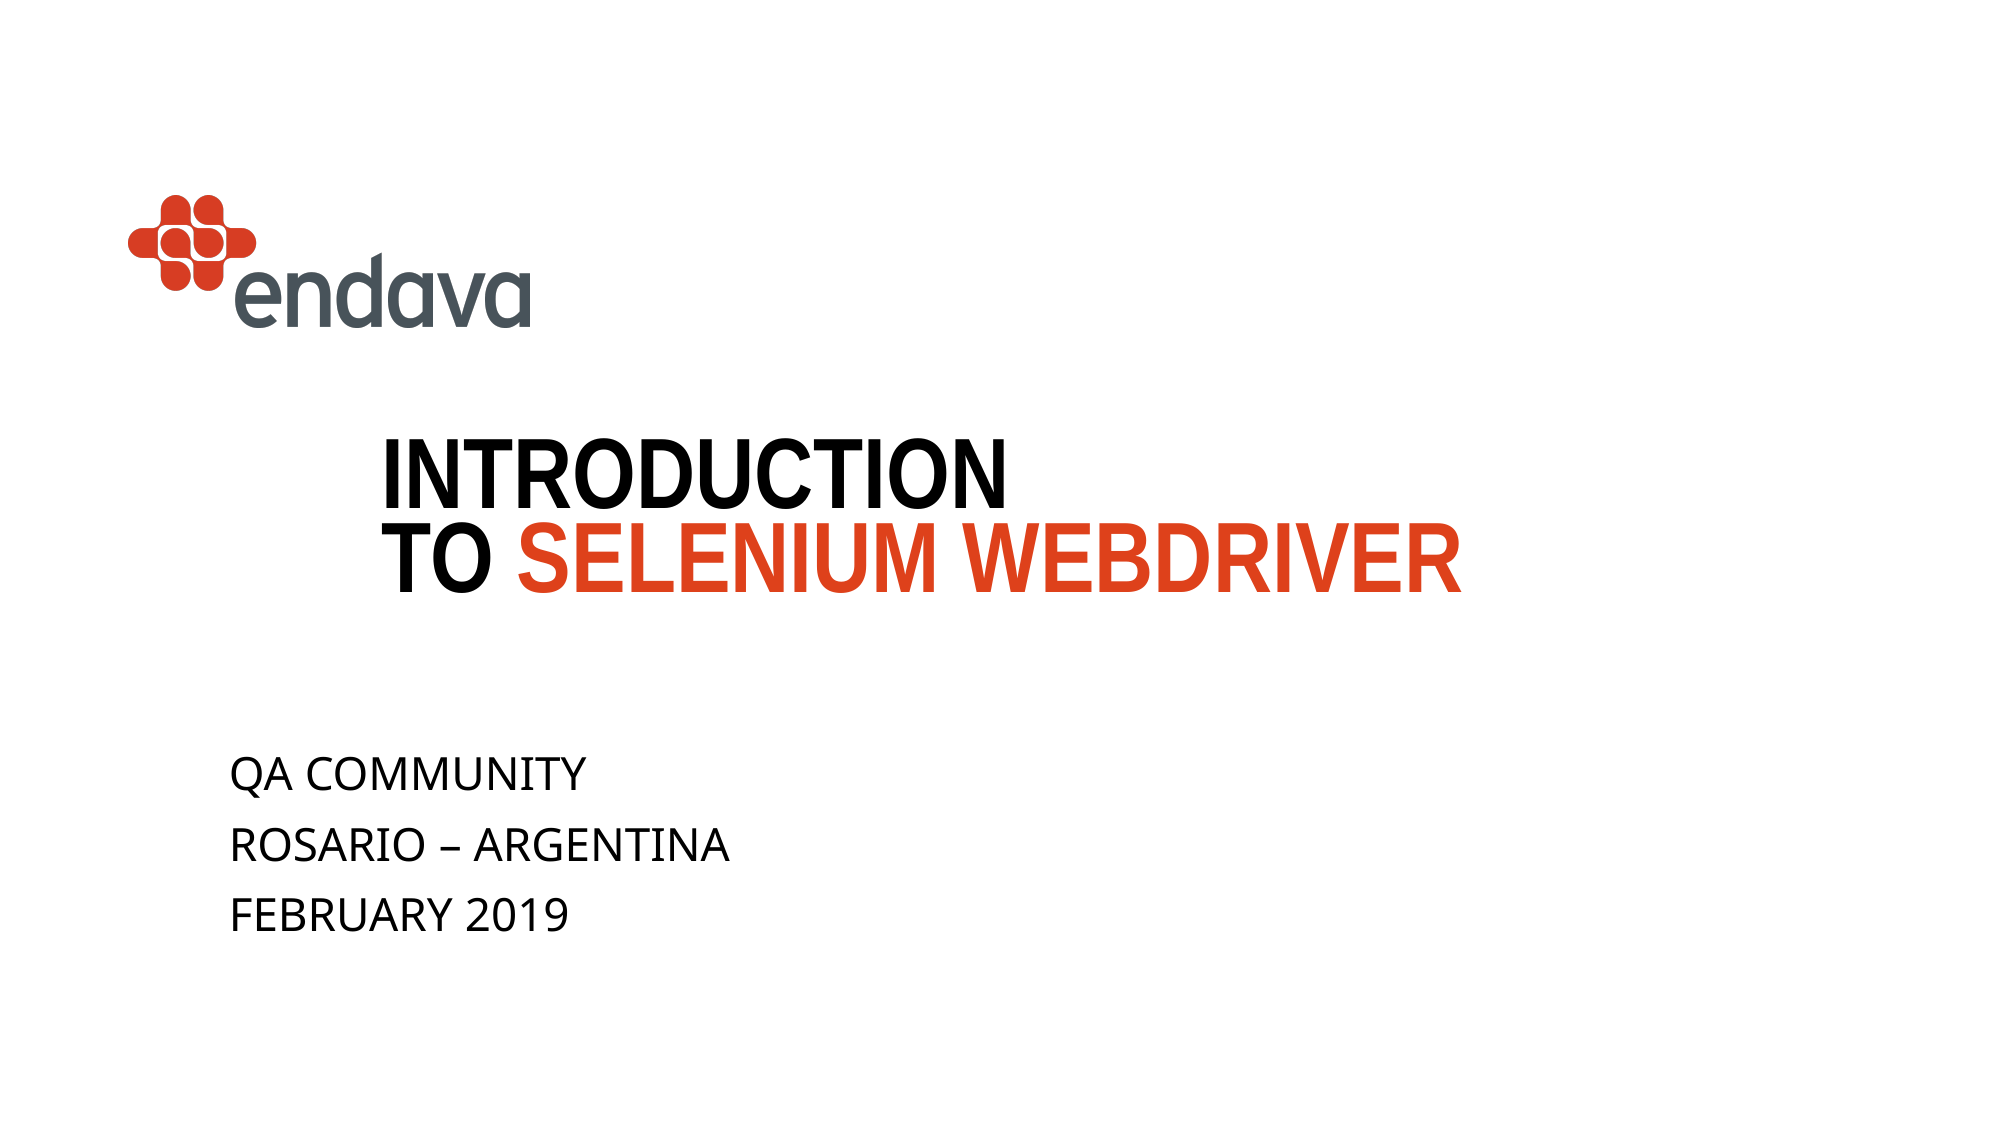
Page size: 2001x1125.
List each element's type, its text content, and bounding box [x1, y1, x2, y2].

title Introduction to selenium webdriver [381, 409, 1516, 618]
list Qa Community Rosario – Argentina February 2019 [228, 743, 1587, 1023]
picture [128, 195, 530, 328]
